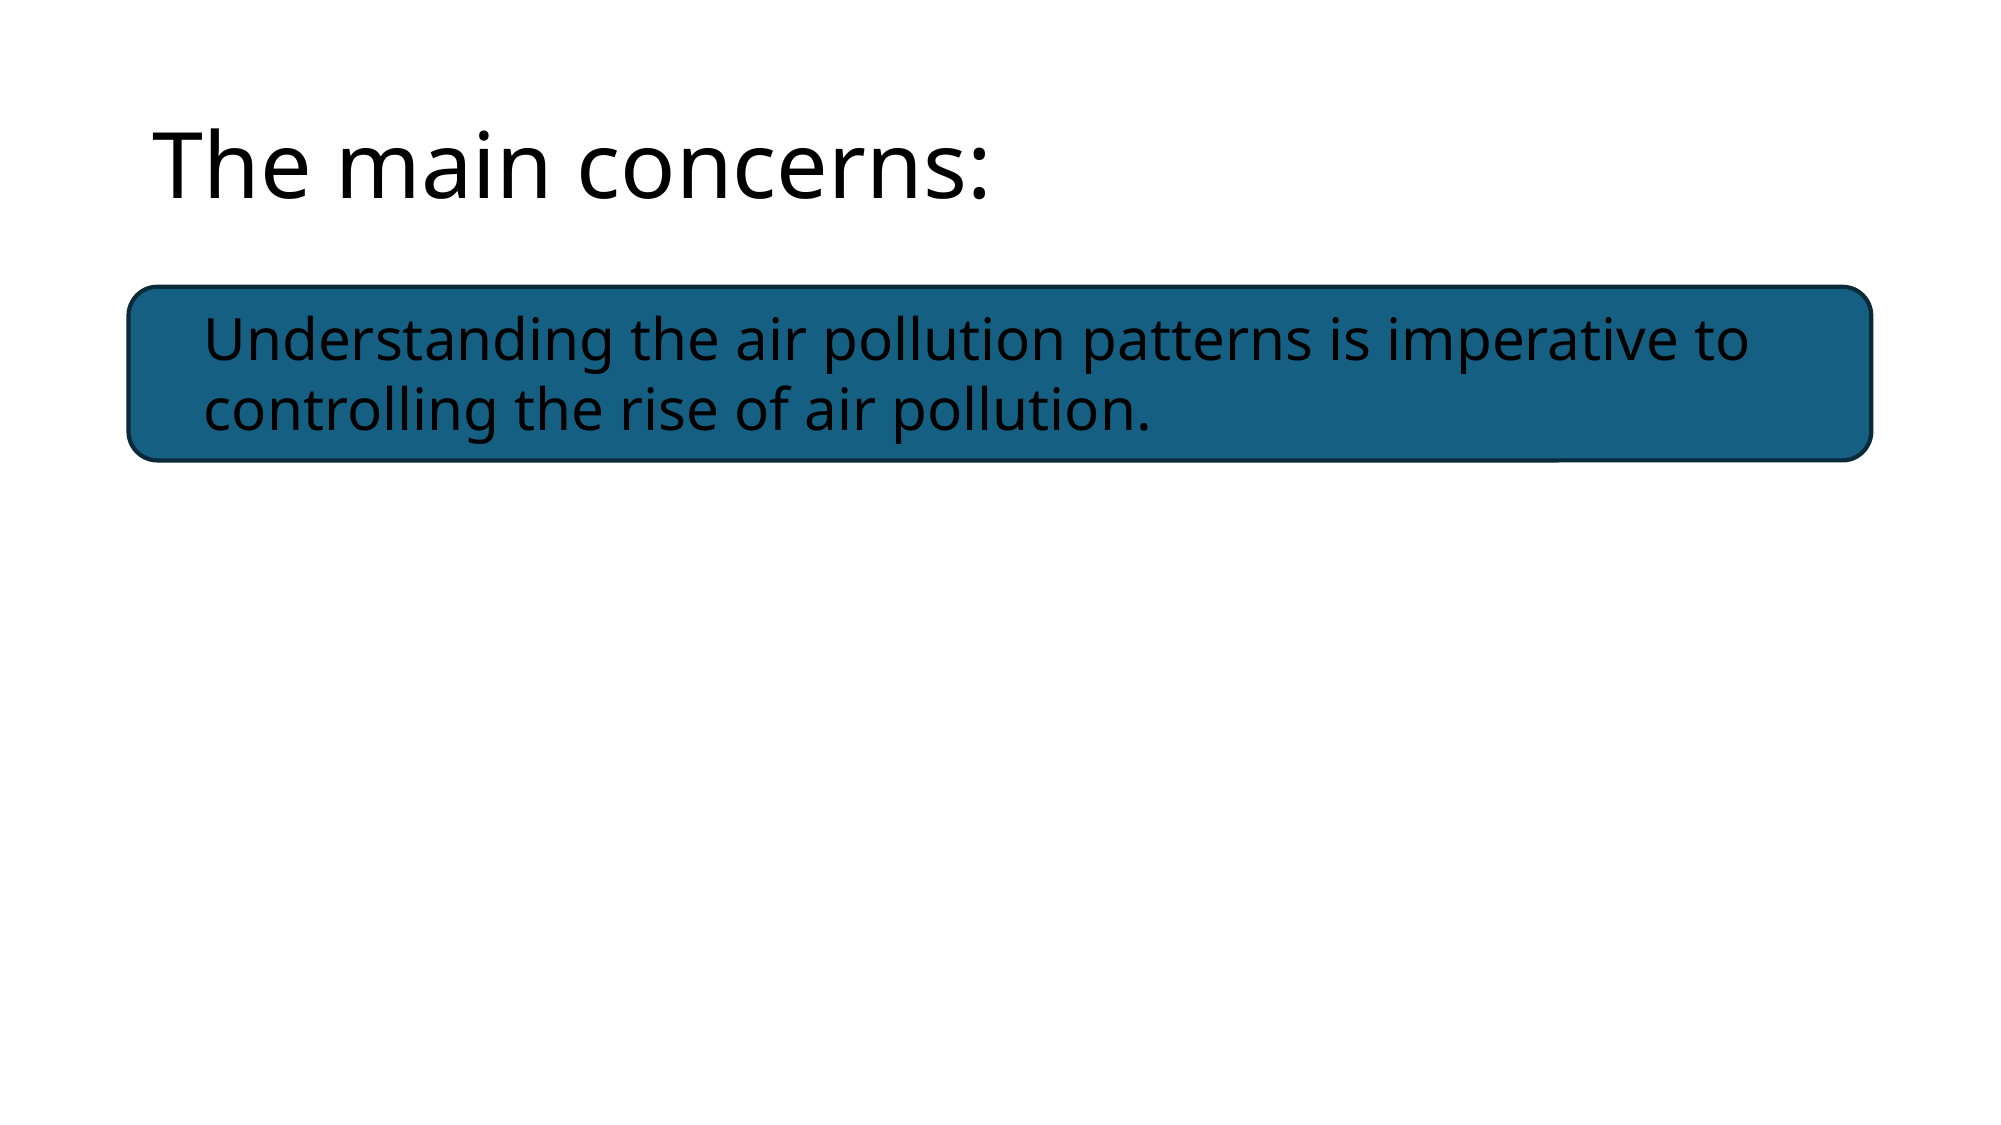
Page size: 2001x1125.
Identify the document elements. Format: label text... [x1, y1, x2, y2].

title The main concerns: [137, 59, 1863, 278]
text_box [128, 286, 1942, 461]
